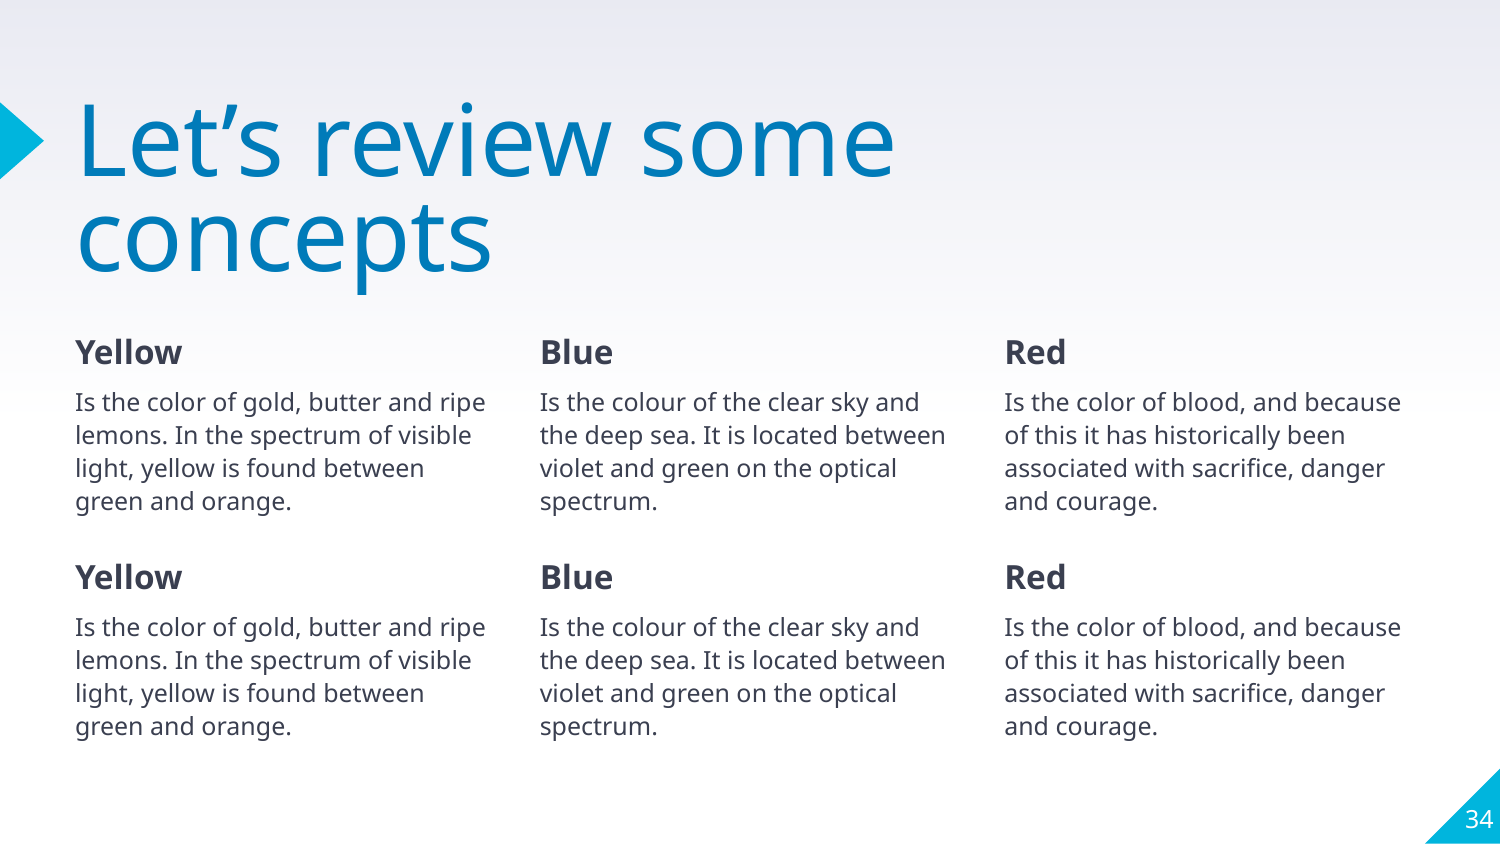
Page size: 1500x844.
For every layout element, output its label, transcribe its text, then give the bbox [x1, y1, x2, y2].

slide_number 34 [1418, 760, 1494, 838]
list Red Is the color of blood, and because of this it has historically been associated with sacrifice, danger and courage. [1004, 327, 1425, 549]
list Yellow Is the color of gold, butter and ripe lemons. In the spectrum of visible light, yellow is found between green and orange. [75, 327, 496, 549]
list Yellow Is the color of gold, butter and ripe lemons. In the spectrum of visible light, yellow is found between green and orange. [75, 552, 496, 774]
list Blue Is the colour of the clear sky and the deep sea. It is located between violet and green on the optical spectrum. [539, 552, 961, 774]
list Red Is the color of blood, and because of this it has historically been associated with sacrifice, danger and courage. [1004, 552, 1425, 774]
title Let’s review some concepts [75, 99, 1001, 277]
list Blue Is the colour of the clear sky and the deep sea. It is located between violet and green on the optical spectrum. [539, 327, 961, 549]
